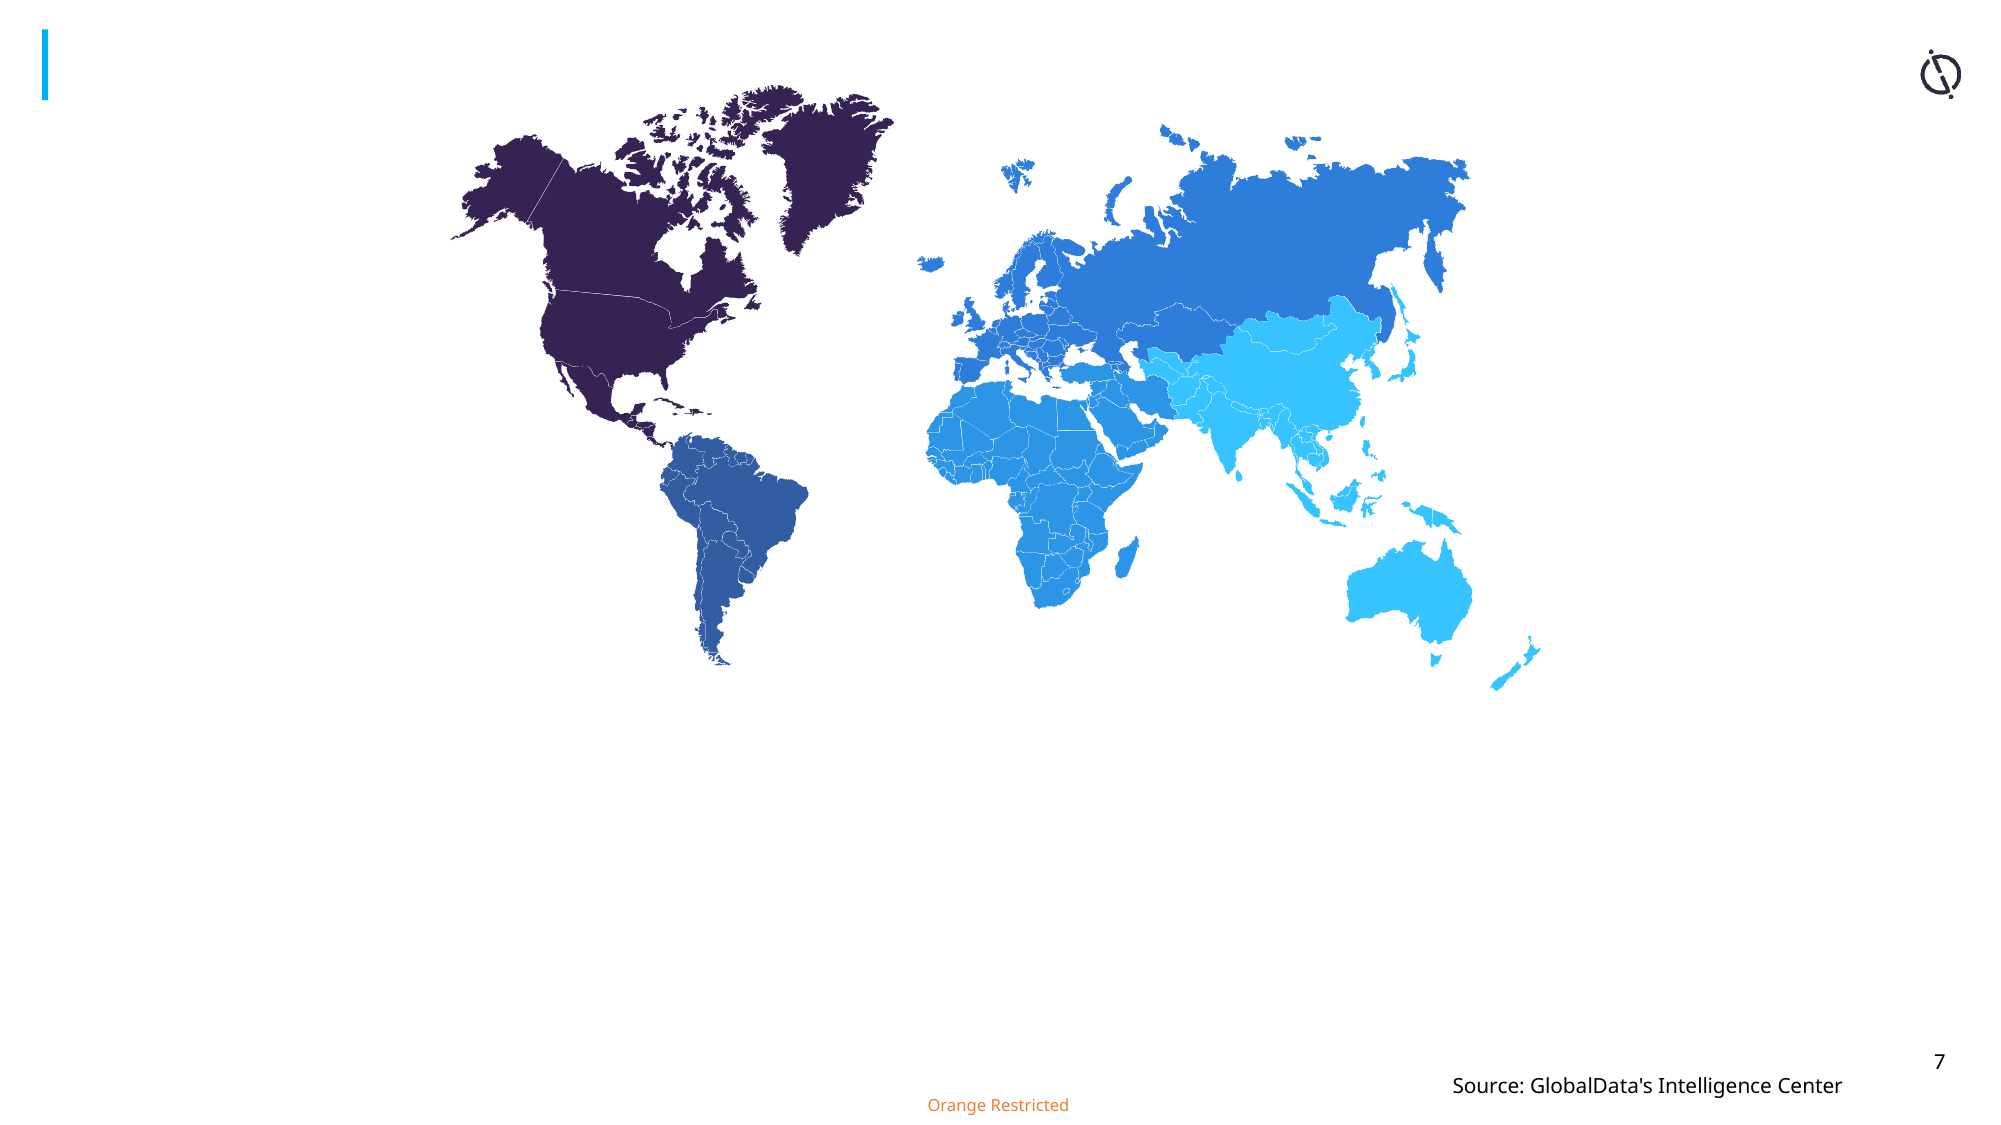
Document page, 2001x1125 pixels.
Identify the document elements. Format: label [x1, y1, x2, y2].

text_box [449, 84, 1541, 691]
picture [1920, 49, 1961, 99]
